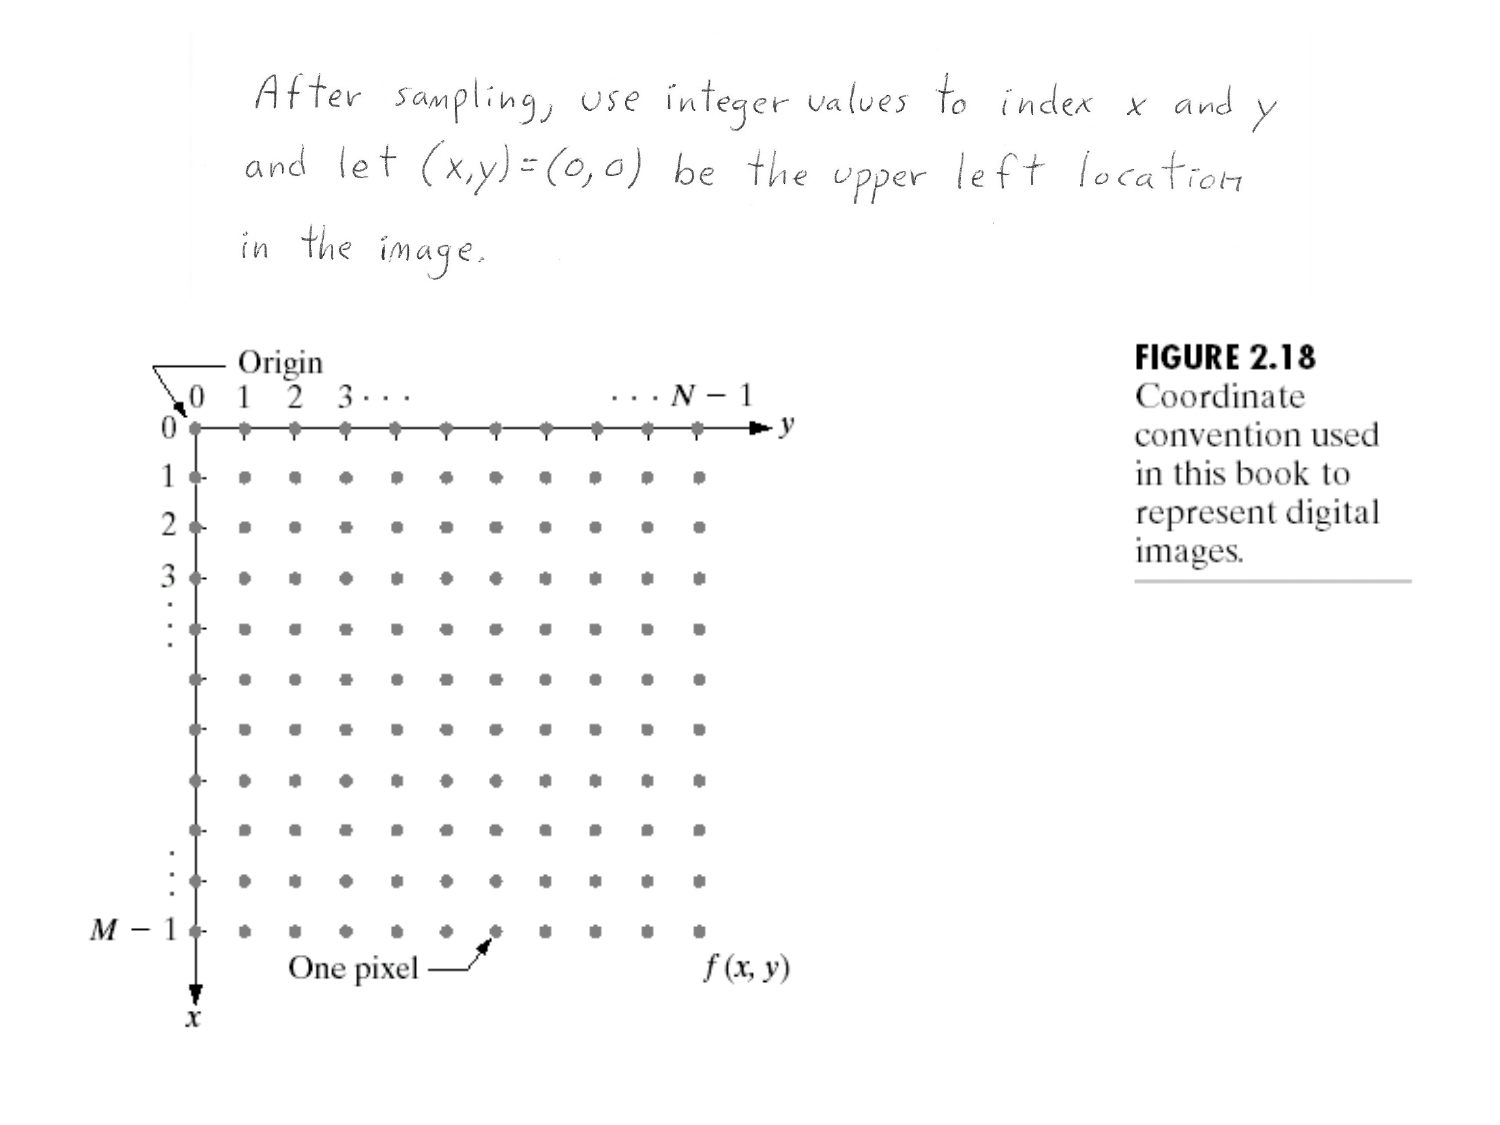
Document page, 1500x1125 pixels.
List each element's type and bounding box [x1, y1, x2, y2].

picture [189, 29, 1311, 299]
picture [77, 335, 1422, 1035]
